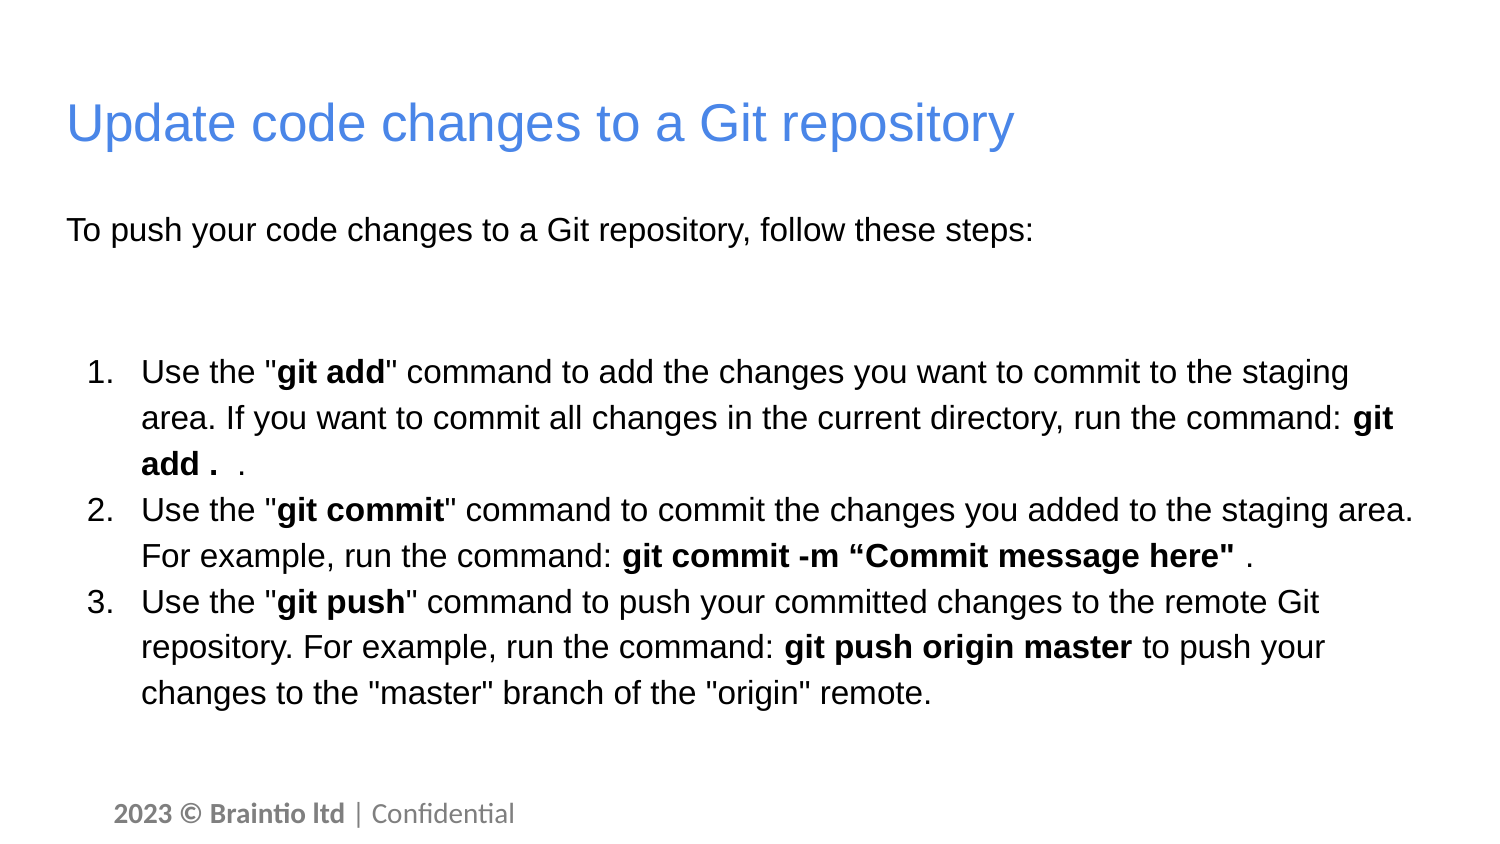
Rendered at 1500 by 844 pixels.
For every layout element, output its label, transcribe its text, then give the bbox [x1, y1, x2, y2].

title Update code changes to a Git repository [51, 72, 1449, 167]
text_box To push your code changes to a Git repository, follow these steps: Use the "git add" command to add the changes you want to commit to the staging area. If you want to commit all changes in the current directory, run the command: git add . . Use the "git commit" command to commit the changes you added to the staging area. For example, run the command: git commit -m “Commit message here" . Use the "git push" command to push your committed changes to the remote Git repository. For example, run the command: git push origin master to push your changes to the "master" branch of the "origin" remote. [51, 187, 1449, 798]
